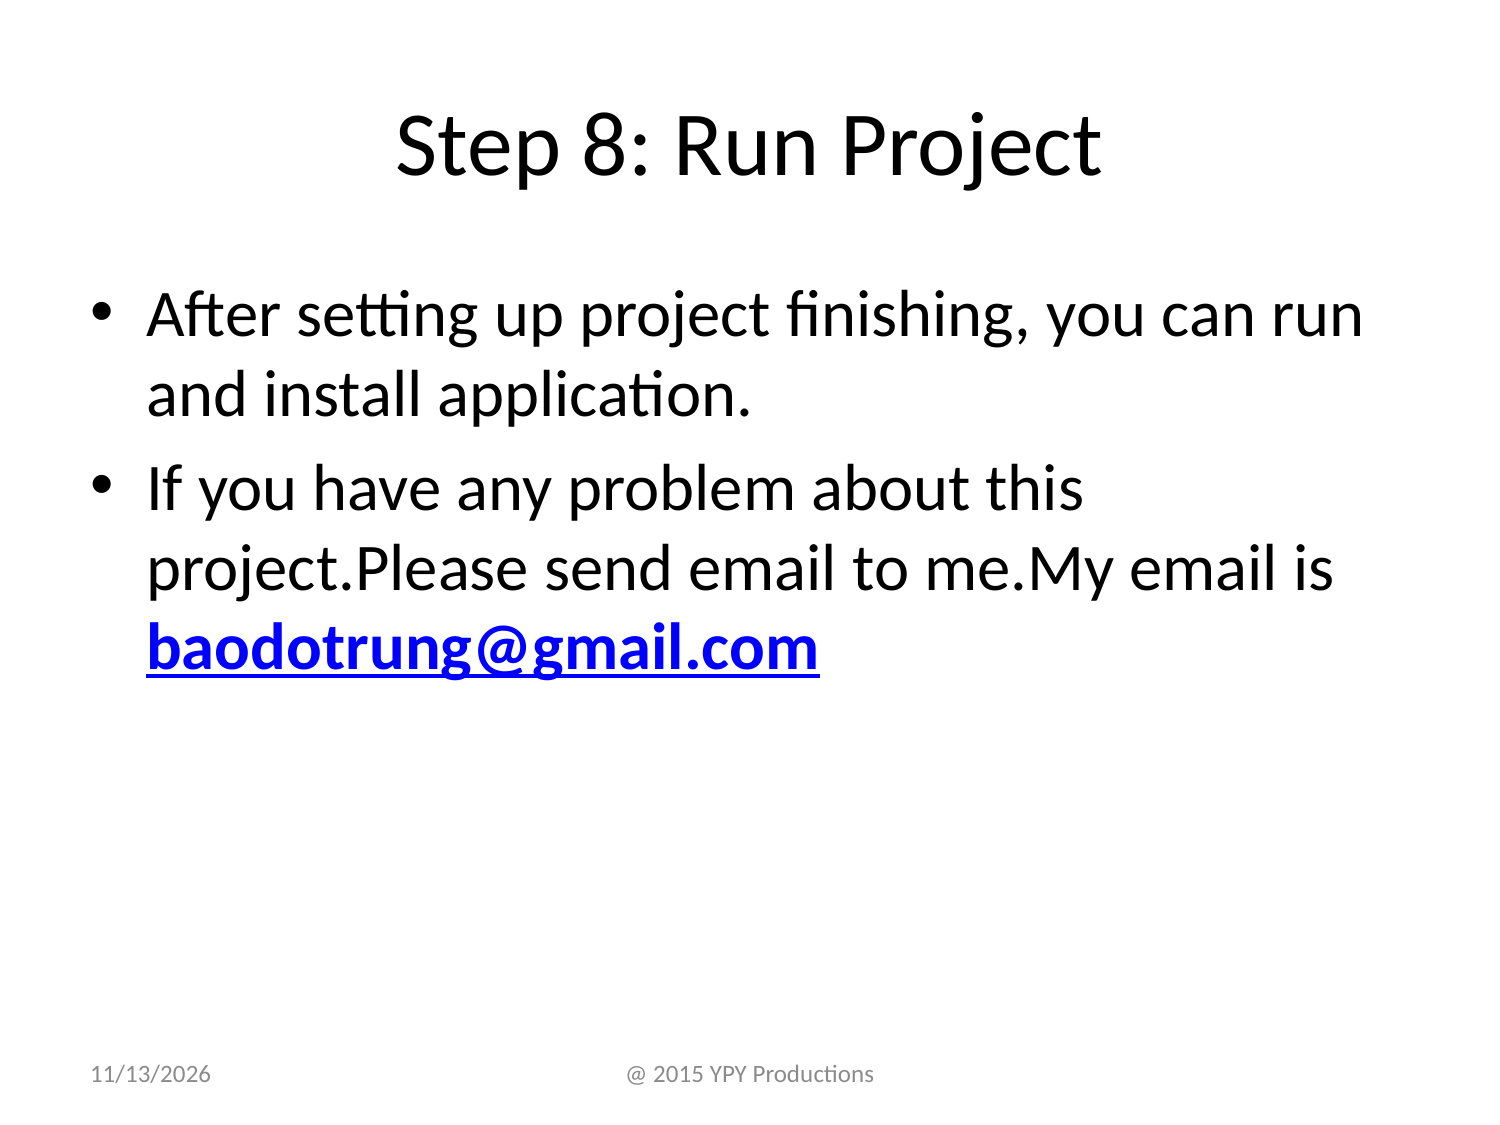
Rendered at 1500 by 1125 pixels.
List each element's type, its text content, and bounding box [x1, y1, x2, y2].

title Step 8: Run Project [75, 45, 1425, 233]
list After setting up project finishing, you can run and install application. If you have any problem about this project.Please send email to me.My email is baodotrung@gmail.com [75, 262, 1425, 1005]
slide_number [75, 1042, 425, 1103]
footer @ 2015 YPY Productions [512, 1042, 988, 1103]
